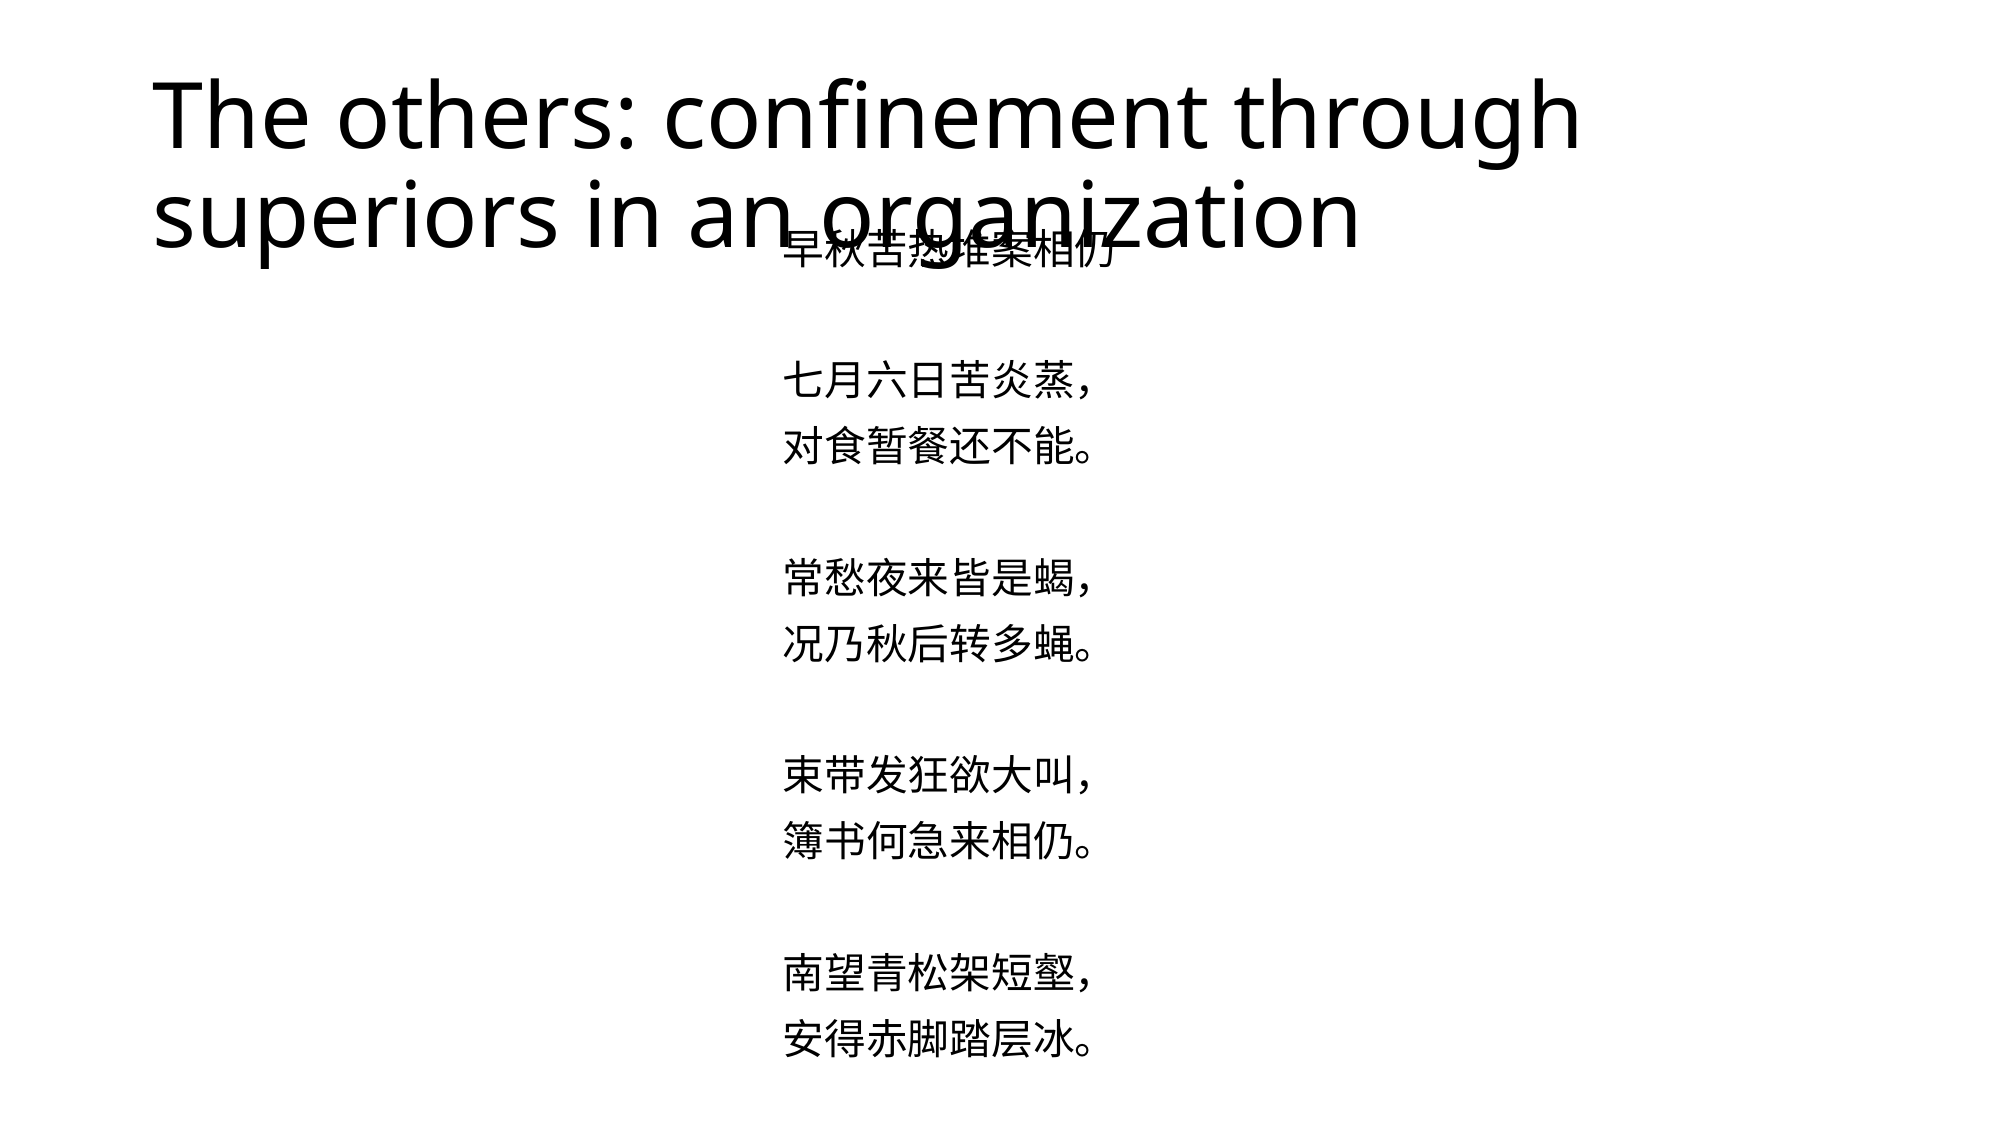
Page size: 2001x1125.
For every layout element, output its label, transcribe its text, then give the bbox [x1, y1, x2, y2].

list 早秋苦热堆案相仍 七月六日苦炎蒸， 对食暂餐还不能。 常愁夜来皆是蝎， 况乃秋后转多蝇。 束带发狂欲大叫， 簿书何急来相仍。 南望青松架短壑， 安得赤脚踏层冰。 [767, 220, 1176, 935]
title The others: confinement through superiors in an organization [137, 59, 1863, 278]
